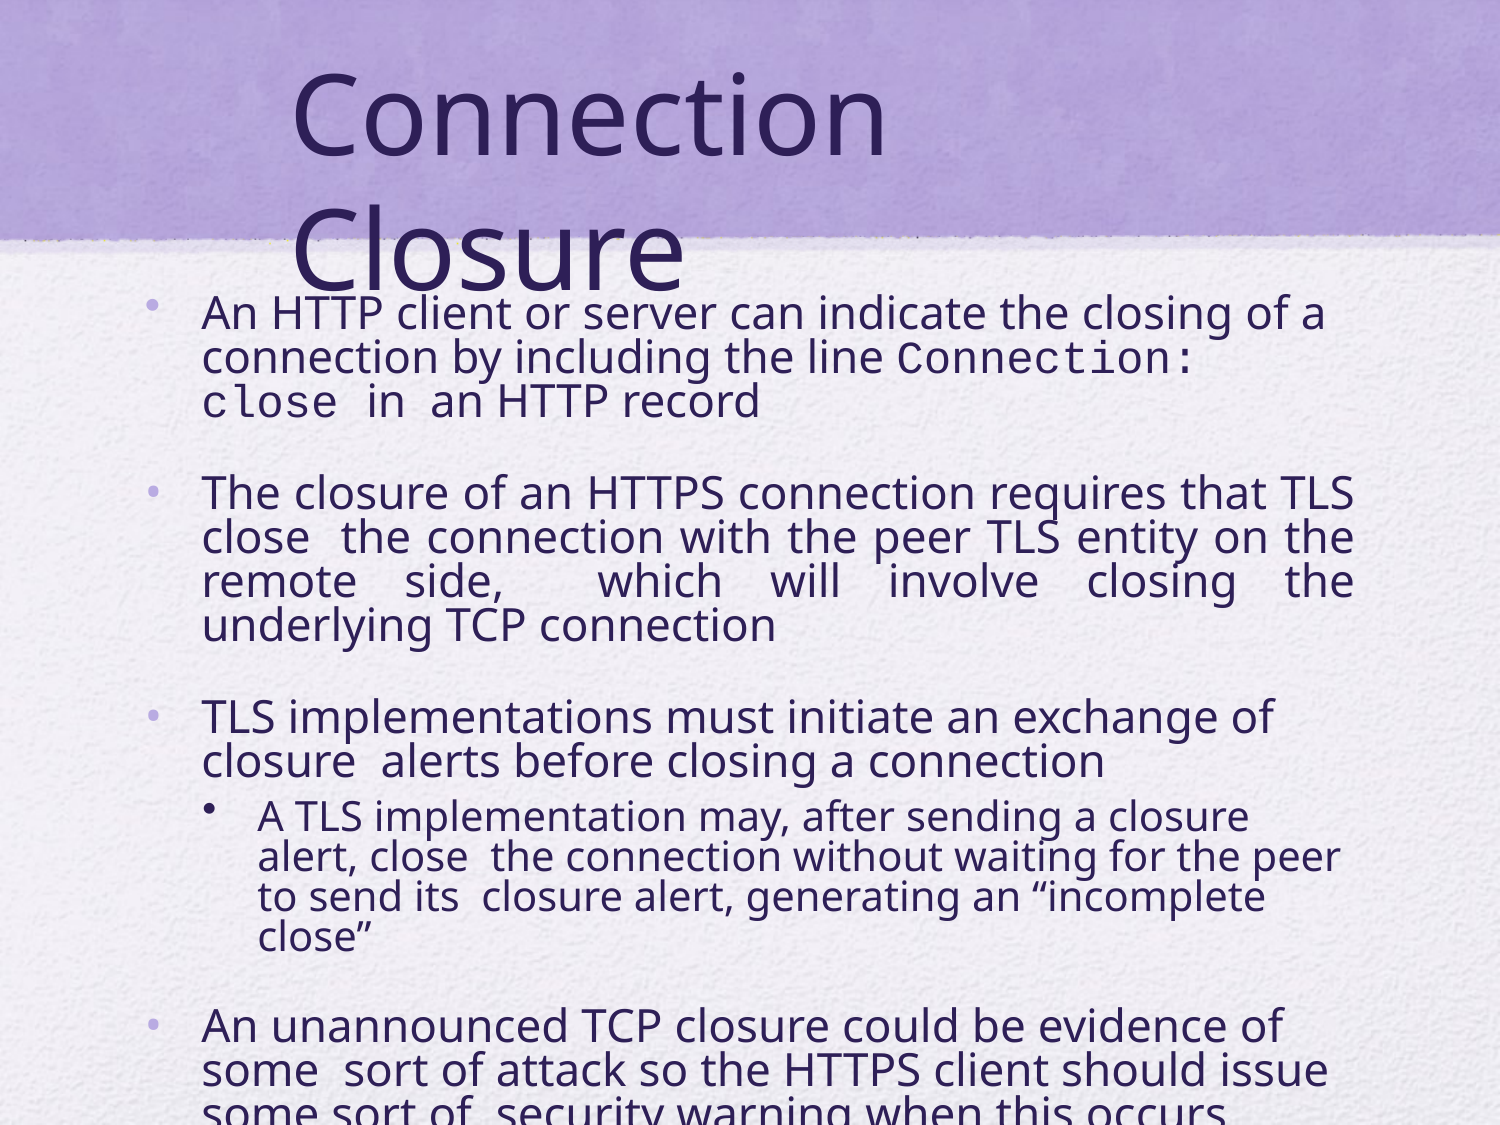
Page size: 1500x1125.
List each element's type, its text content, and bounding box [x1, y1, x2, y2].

text_box An HTTP client or server can indicate the closing of a connection by including the line Connection: close in an HTTP record The closure of an HTTPS connection requires that TLS close the connection with the peer TLS entity on the remote side, which will involve closing the underlying TCP connection TLS implementations must initiate an exchange of closure alerts before closing a connection A TLS implementation may, after sending a closure alert, close the connection without waiting for the peer to send its closure alert, generating an “incomplete close” An unannounced TCP closure could be evidence of some sort of attack so the HTTPS client should issue some sort of security warning when this occurs [142, 281, 1356, 1125]
picture [0, 0, 1500, 1125]
title Connection Closure [286, 40, 1214, 281]
